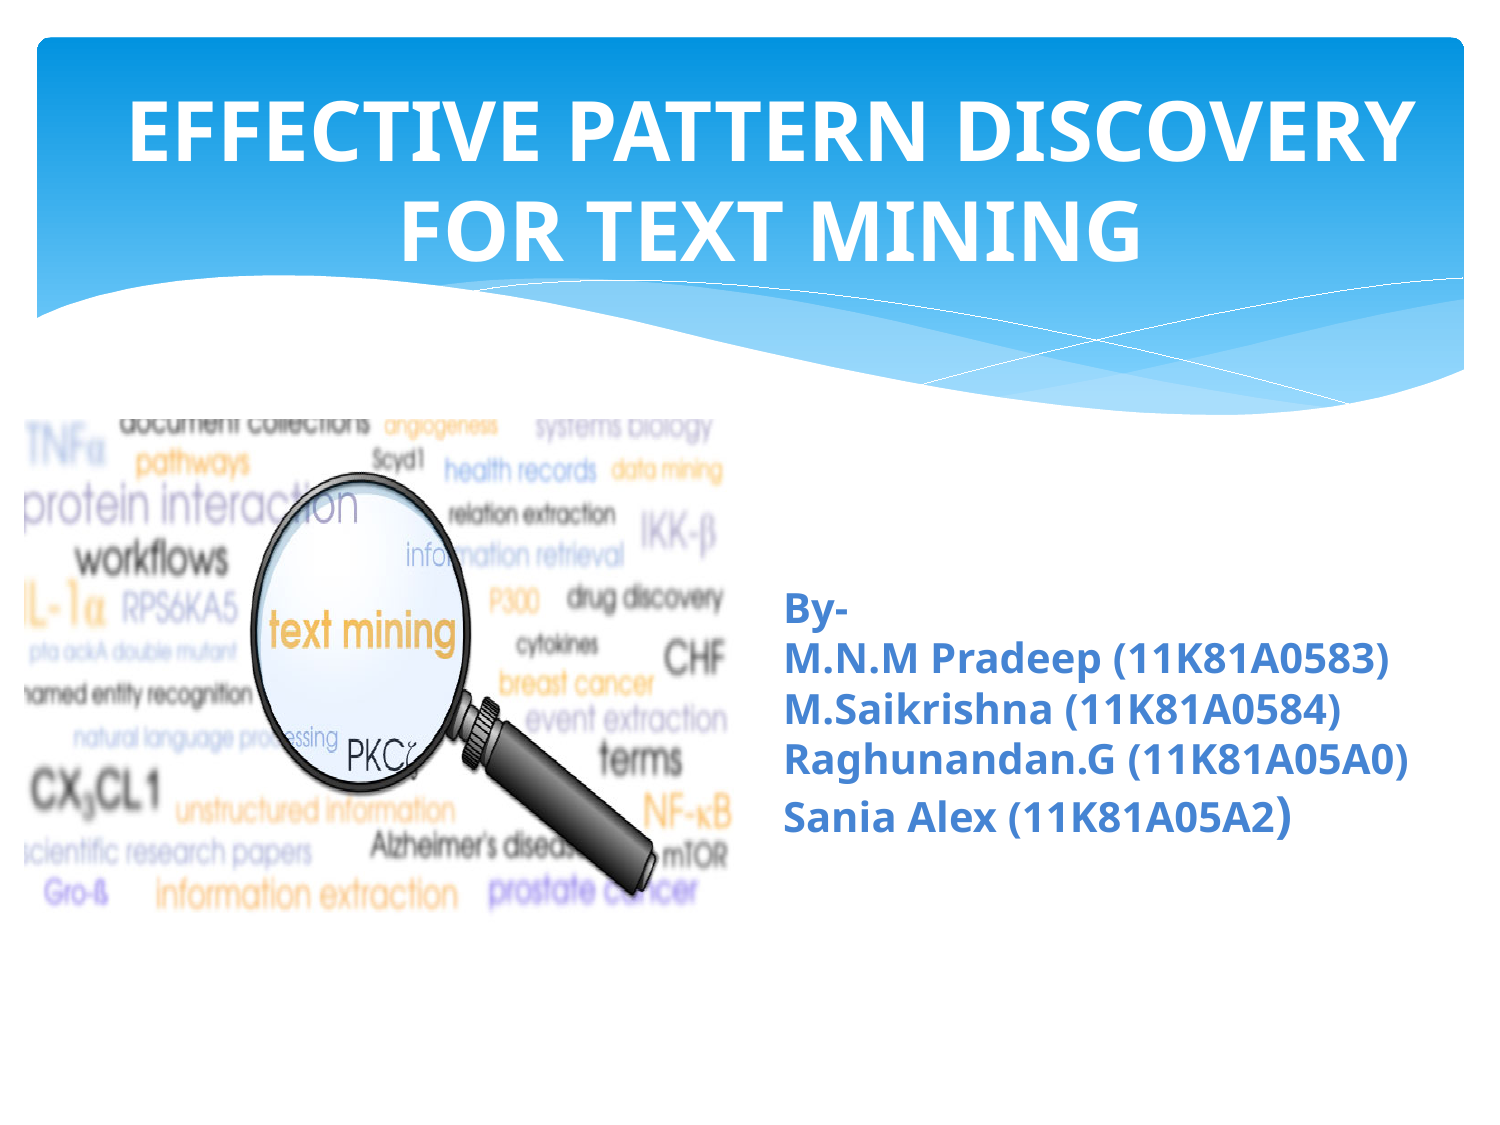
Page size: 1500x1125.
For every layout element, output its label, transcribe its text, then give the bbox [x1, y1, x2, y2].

title EFFECTIVE PATTERN DISCOVERY FOR TEXT MINING [50, 6, 1494, 351]
picture [24, 418, 748, 945]
text_box By- M.N.M Pradeep (11K81A0583) M.Saikrishna (11K81A0584) Raghunandan.G (11K81A05A0) Sania Alex (11K81A05A2) [768, 574, 1494, 990]
